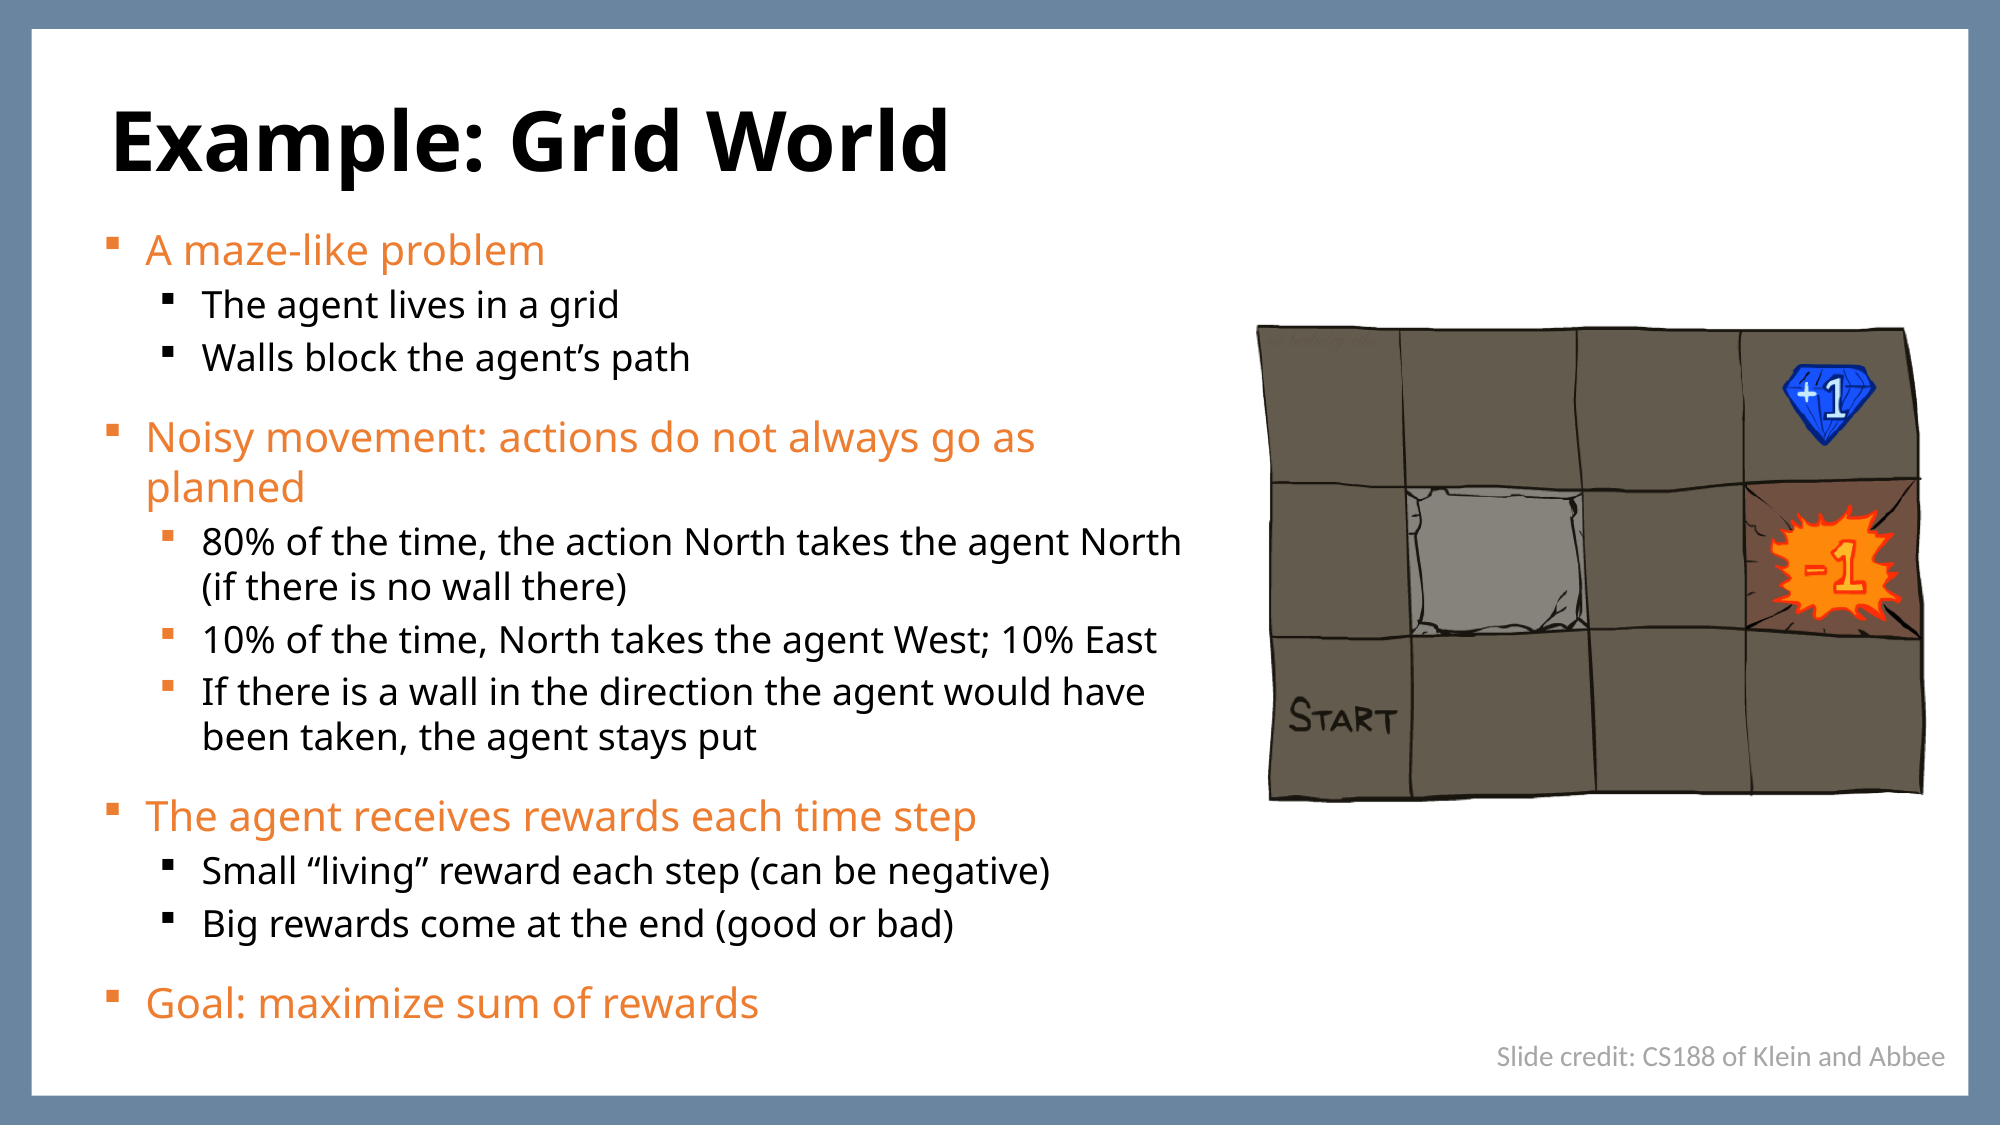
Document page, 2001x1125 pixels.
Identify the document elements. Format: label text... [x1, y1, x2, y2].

text_box [77, 68, 688, 186]
text_box Example: Grid World [94, 69, 1750, 198]
text_box A maze-like problem The agent lives in a grid Walls block the agent’s path Noisy movement: actions do not always go as planned 80% of the time, the action North takes the agent North (if there is no wall there) 10% of the time, North takes the agent West; 10% East If there is a wall in the direction the agent would have been taken, the agent stays put The agent receives rewards each time step Small “living” reward each step (can be negative) Big rewards come at the end (good or bad) Goal: maximize sum of rewards [88, 216, 1210, 997]
text_box Slide credit: CS188 of Klein and Abbee [1482, 1029, 1961, 1080]
picture [1247, 315, 1933, 810]
